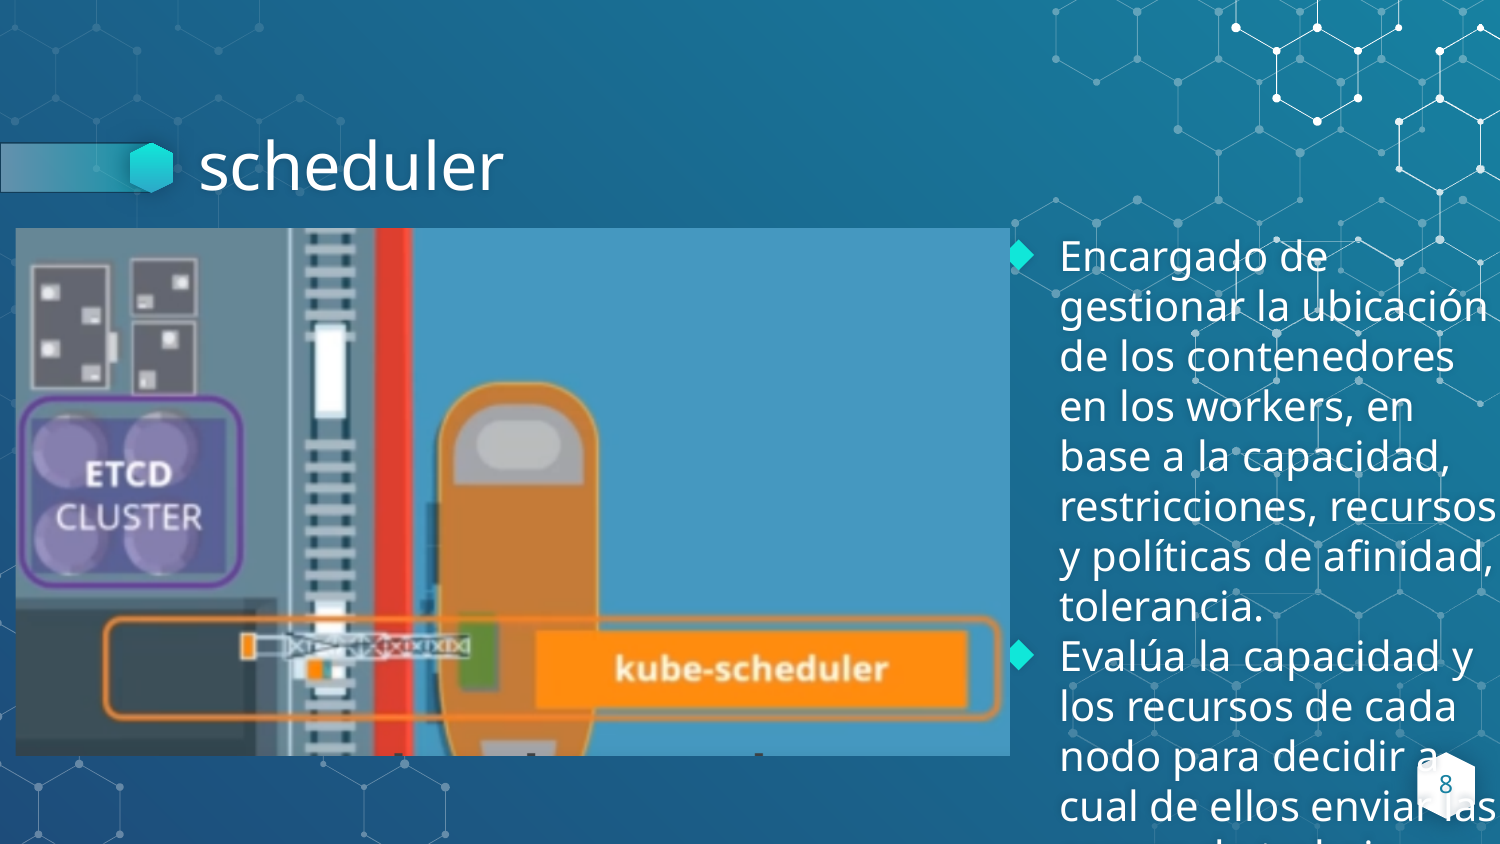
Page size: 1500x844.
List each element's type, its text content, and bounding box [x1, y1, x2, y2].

list Encargado de gestionar la ubicación de los contenedores en los workers, en base a la capacidad, restricciones, recursos y políticas de afinidad, tolerancia. Evalúa la capacidad y los recursos de cada nodo para decidir a cual de ellos enviar las cargas de trabajo (pods) [984, 229, 1500, 766]
slide_number 8 [1417, 752, 1475, 819]
picture [15, 227, 1011, 756]
title scheduler [198, 140, 1302, 198]
